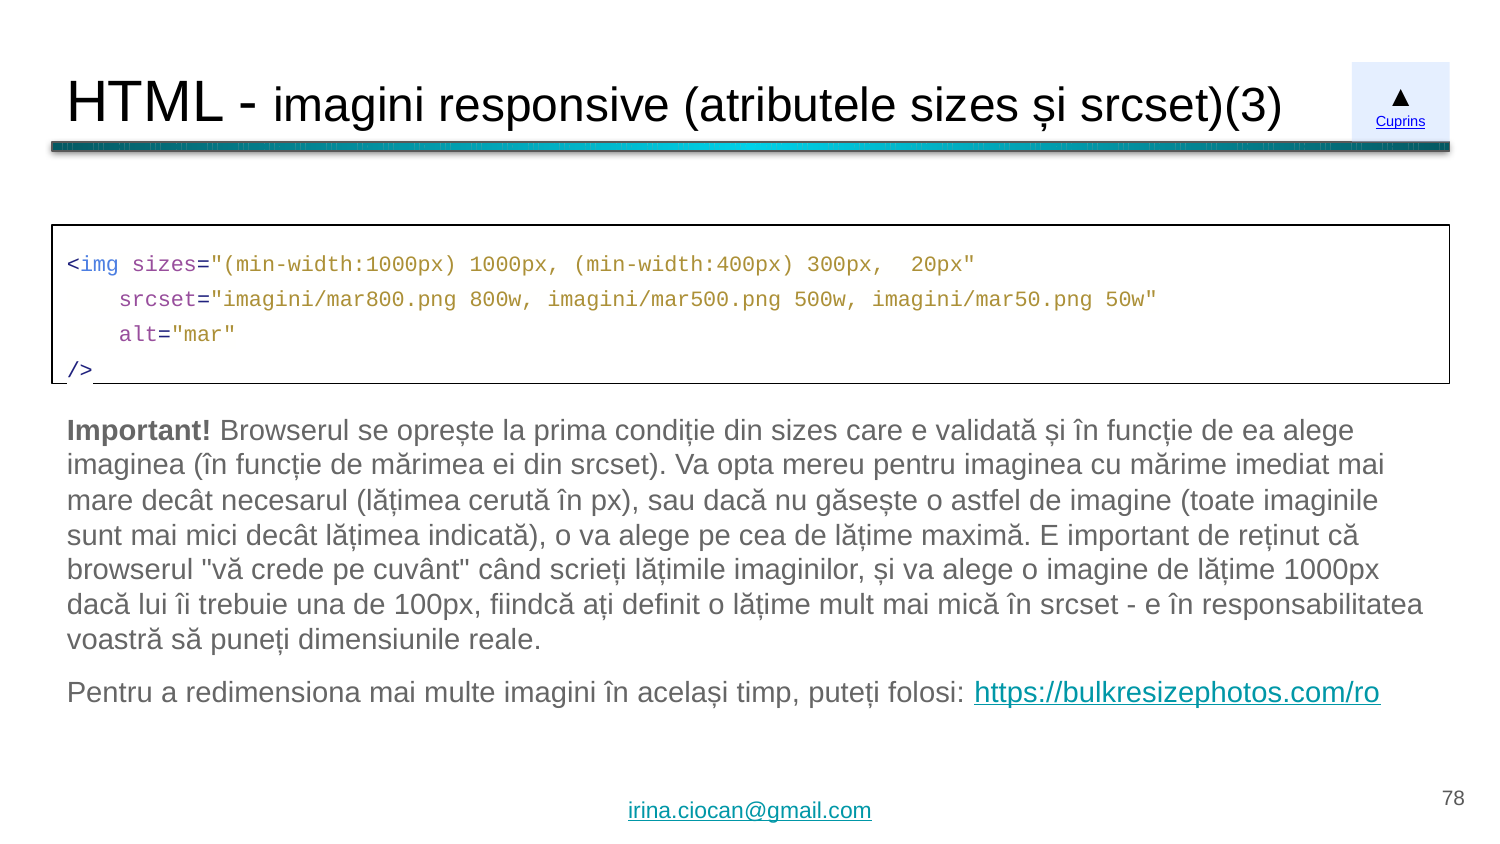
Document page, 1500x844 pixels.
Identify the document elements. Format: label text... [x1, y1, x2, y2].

text_box Pentru a redimensiona mai multe imagini în același timp, puteți folosi: https://bulkresizephotos.com/ro [51, 657, 1450, 723]
slide_number ‹#› [1389, 764, 1480, 830]
text_box Important! Browserul se oprește la prima condiție din sizes care e validată și în funcție de ea alege imaginea (în funcție de mărimea ei din srcset). Va opta mereu pentru imaginea cu mărime imediat mai mare decât necesarul (lățimea cerută în px), sau dacă nu găsește o astfel de imagine (toate imaginile sunt mai mici decât lățimea indicată), o va alege pe cea de lățime maximă. E important de reținut că browserul "vă crede pe cuvânt" când scrieți lățimile imaginilor, și va alege o imagine de lățime 1000px dacă lui îi trebuie una de 100px, fiindcă ați definit o lățime mult mai mică în srcset - e în responsabilitatea voastră să puneți dimensiunile reale. [51, 395, 1450, 657]
title HTML - imagini responsive (atributele sizes și srcset)(3) [51, 48, 1449, 139]
text_box <img sizes="(min-width:1000px) 1000px, (min-width:400px) 300px, 20px" srcset="imagini/mar800.png 800w, imagini/mar500.png 500w, imagini/mar50.png 50w" alt="mar" /> [51, 225, 1450, 384]
text_box ▲ Cuprins [1351, 62, 1450, 142]
text_box irina.ciocan@gmail.com [613, 795, 889, 837]
text_box [51, 141, 1450, 151]
